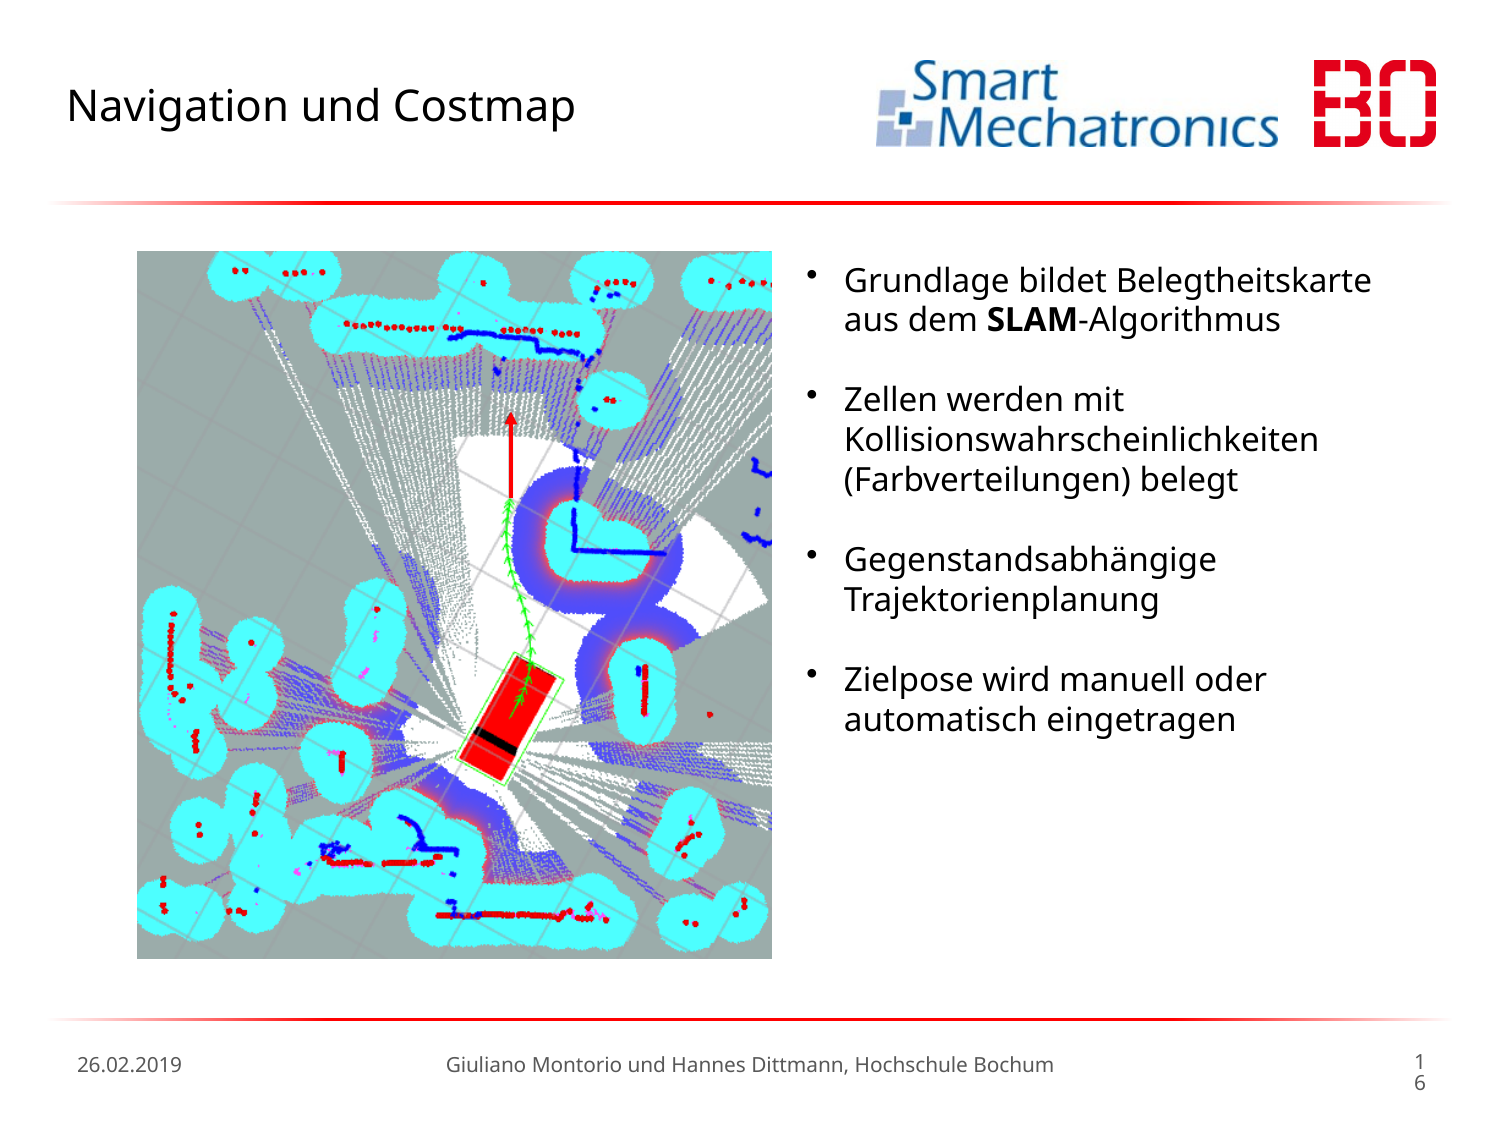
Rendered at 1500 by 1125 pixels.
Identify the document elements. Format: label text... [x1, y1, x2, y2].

slide_number 16 [1398, 1032, 1453, 1094]
picture [876, 60, 1278, 147]
list Navigation und Costmap [50, 15, 859, 193]
text_box Grundlage bildet Belegtheitskarte aus dem SLAM-Algorithmus Zellen werden mit Kollisionswahrscheinlichkeiten (Farbverteilungen) belegt Gegenstandsabhängige Trajektorienplanung Zielpose wird manuell oder automatisch eingetragen [798, 251, 1434, 786]
picture [46, 201, 1454, 205]
picture [1314, 60, 1436, 147]
picture [137, 251, 773, 960]
